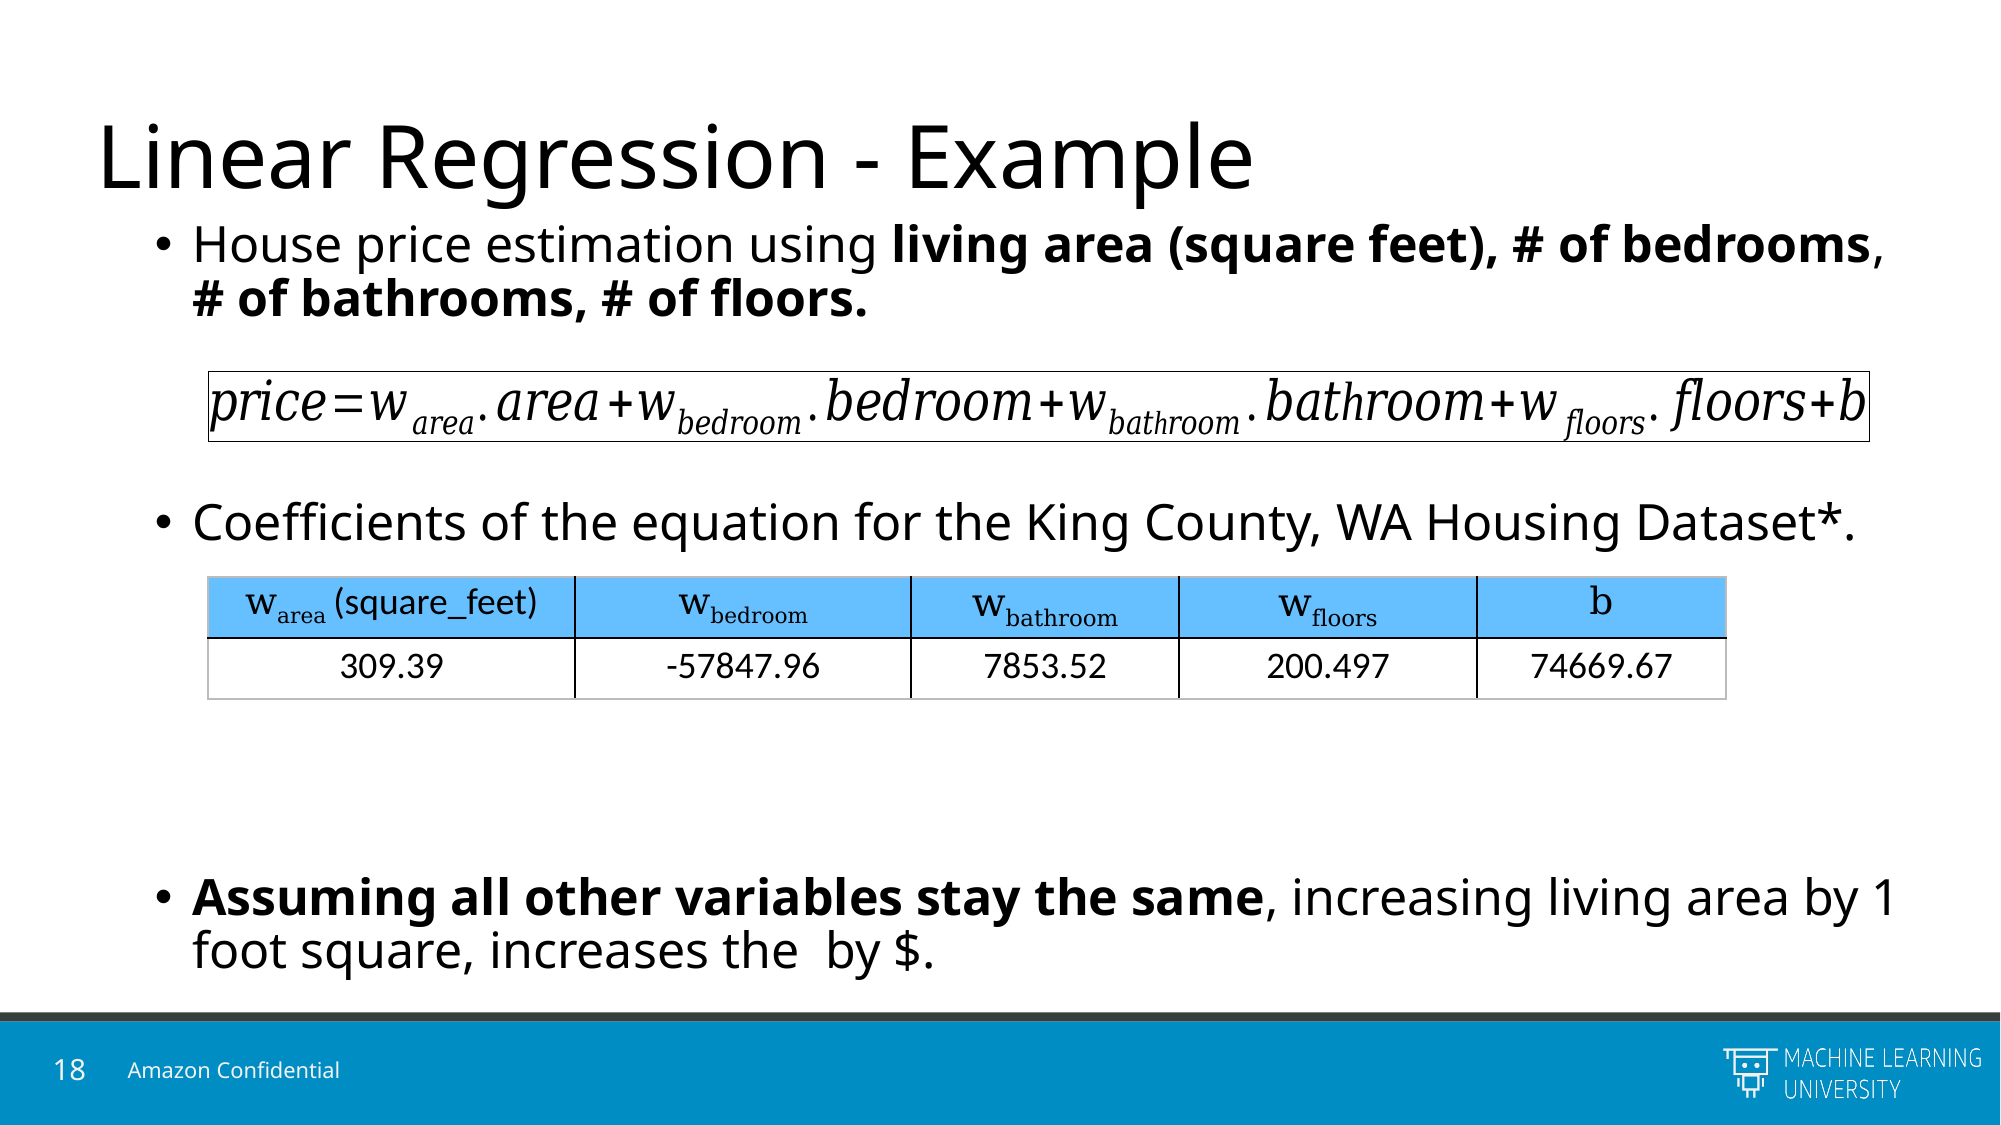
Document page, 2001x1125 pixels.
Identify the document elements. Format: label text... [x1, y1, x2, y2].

table_header warea (square_feet) [209, 578, 574, 637]
table_header wfloors [1180, 578, 1476, 637]
table_cell 200.497 [1180, 639, 1476, 698]
table_cell 309.39 [209, 639, 574, 698]
table_header wbedroom [576, 578, 910, 637]
table_header b [1478, 578, 1725, 637]
table_cell 7853.52 [912, 639, 1178, 698]
table_cell 74669.67 [1478, 639, 1725, 698]
table_cell -57847.96 [576, 639, 910, 698]
table_header wbathroom [912, 578, 1178, 637]
title Linear Regression - Example [81, 78, 1807, 242]
picture [1724, 1049, 1777, 1097]
